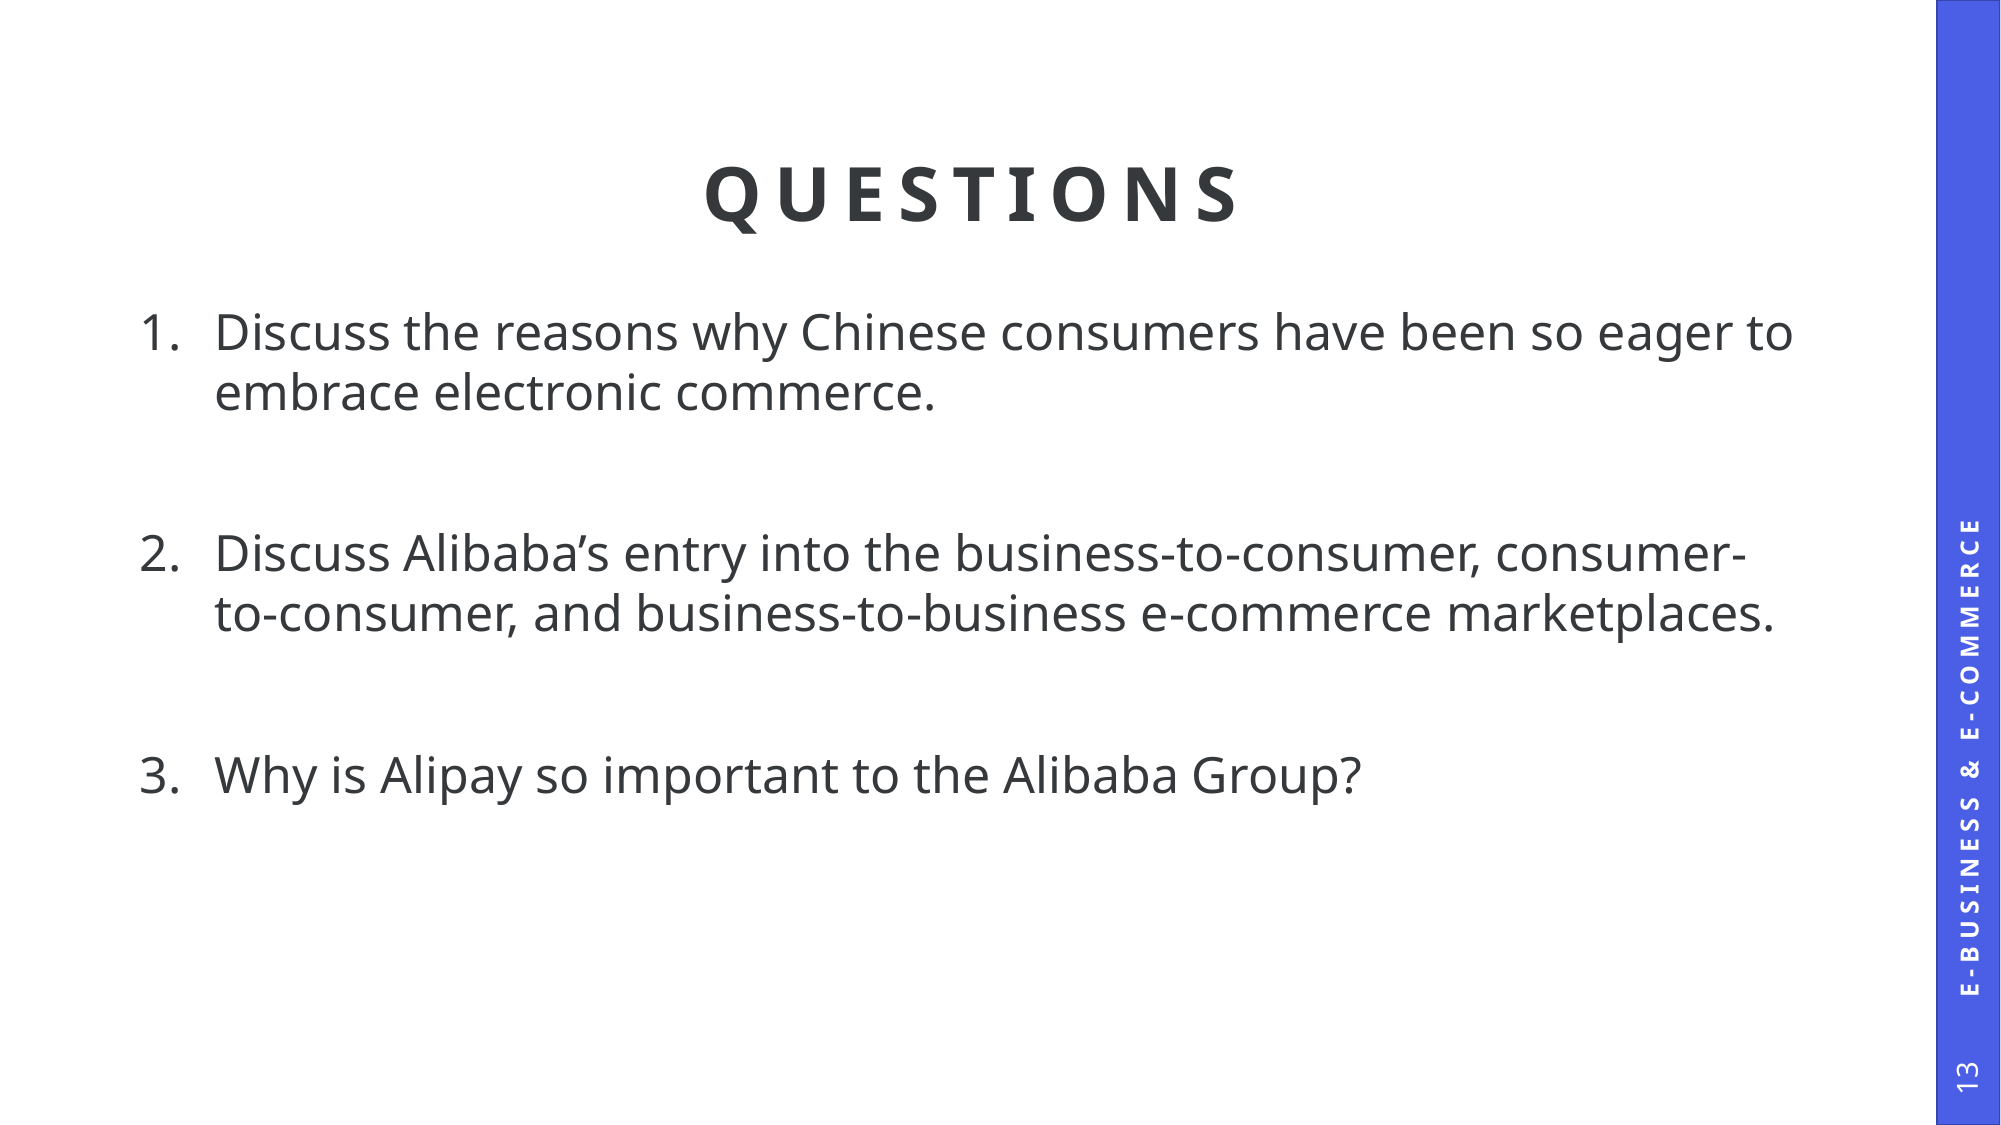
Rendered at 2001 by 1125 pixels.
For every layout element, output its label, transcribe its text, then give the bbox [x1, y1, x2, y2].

title Questions [139, 143, 1800, 251]
footer E-business & e-commerce [1937, 0, 2000, 1032]
slide_number 13 [1937, 1032, 2000, 1125]
list Discuss the reasons why Chinese consumers have been so eager to embrace electronic commerce. Discuss Alibaba’s entry into the business-to-consumer, consumer-to-consumer, and business-to-business e-commerce marketplaces. Why is Alipay so important to the Alibaba Group? [139, 299, 1801, 1014]
